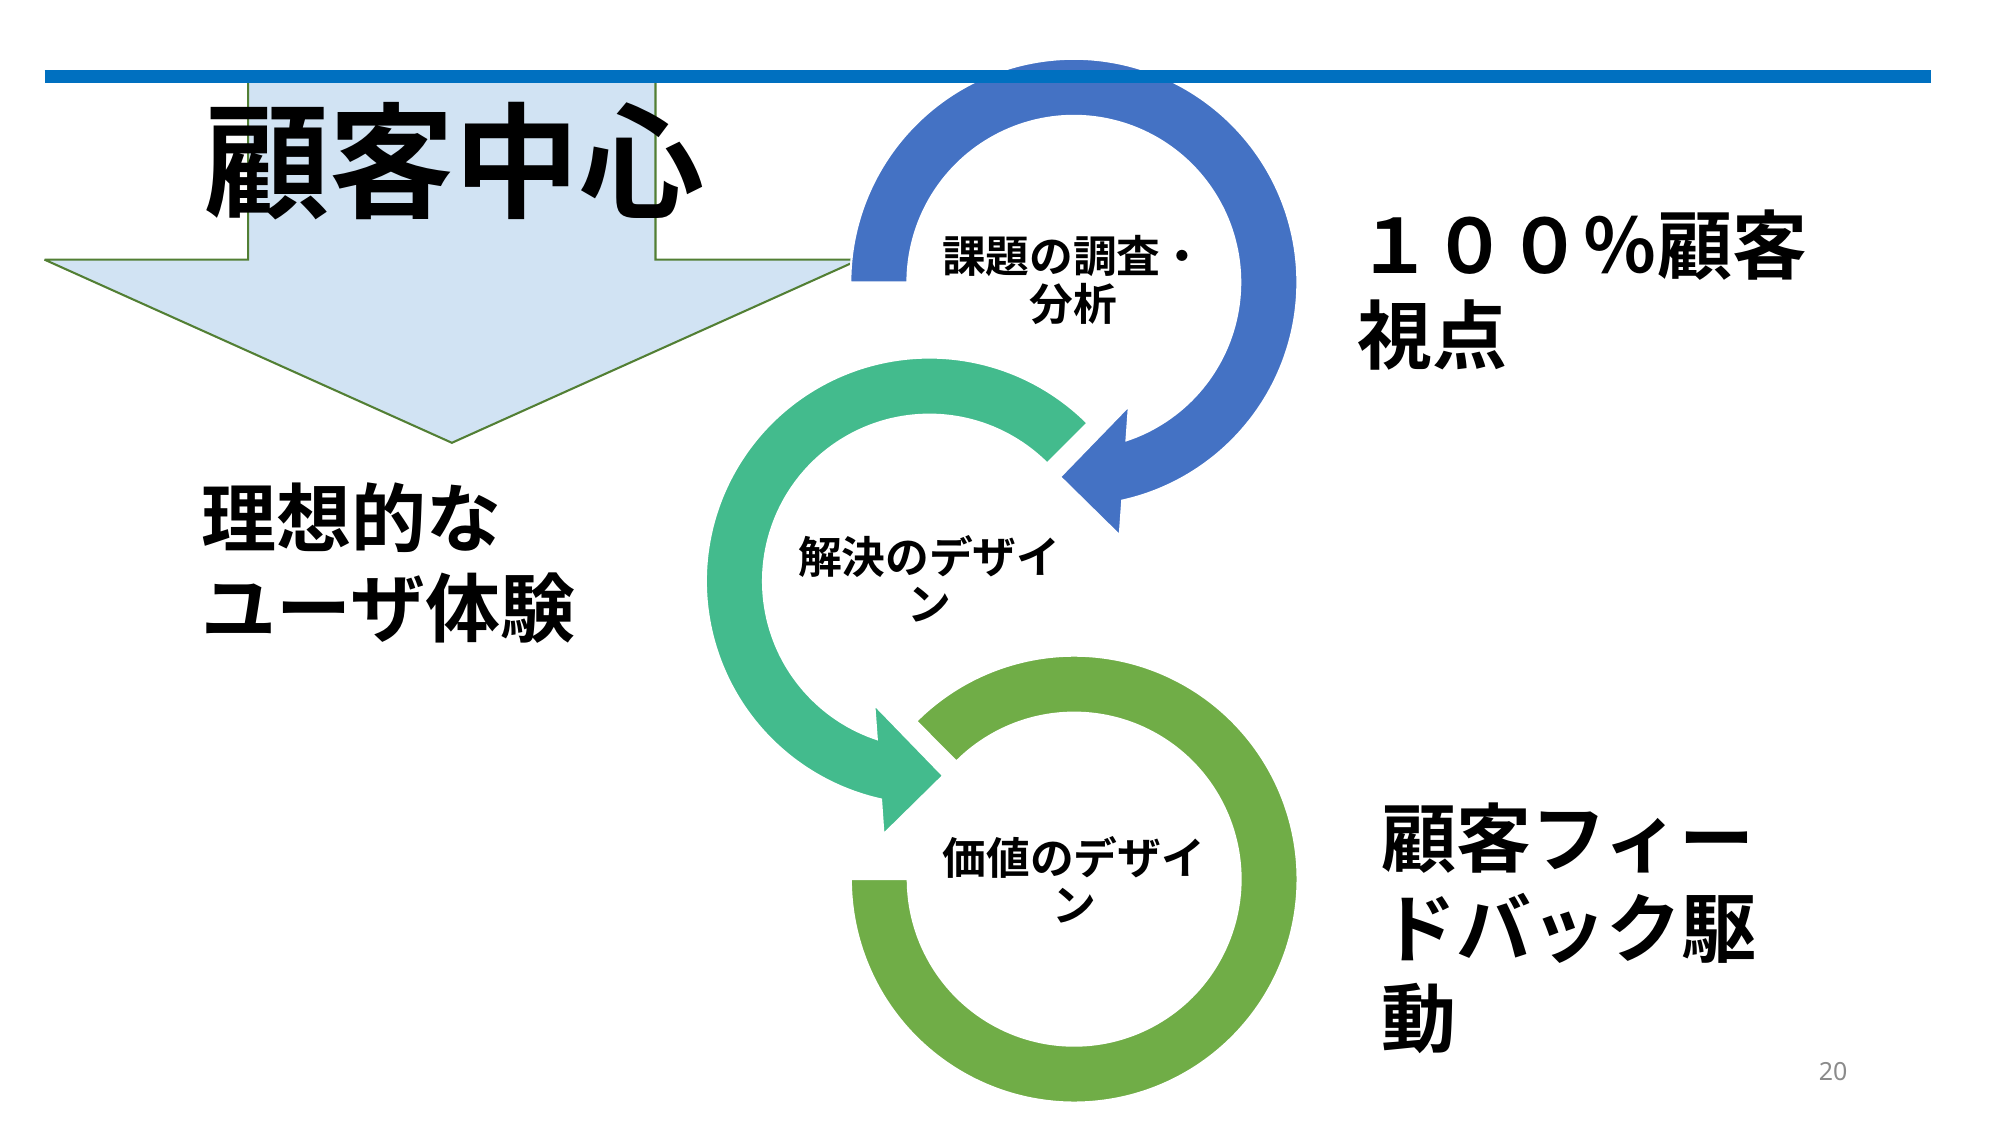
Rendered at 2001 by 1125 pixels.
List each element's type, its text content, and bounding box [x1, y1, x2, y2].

text_box 理想的なユーザ体験 [187, 463, 322, 659]
text_box 顧客フィードバック駆動 [1681, 783, 1817, 1069]
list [322, 22, 1681, 76]
text_box 顧客中心 [189, 83, 322, 242]
slide_number 20 [1681, 1042, 1863, 1103]
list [322, 77, 1681, 1103]
text_box [44, 242, 322, 386]
text_box １００％顧客視点 [1681, 191, 1834, 386]
